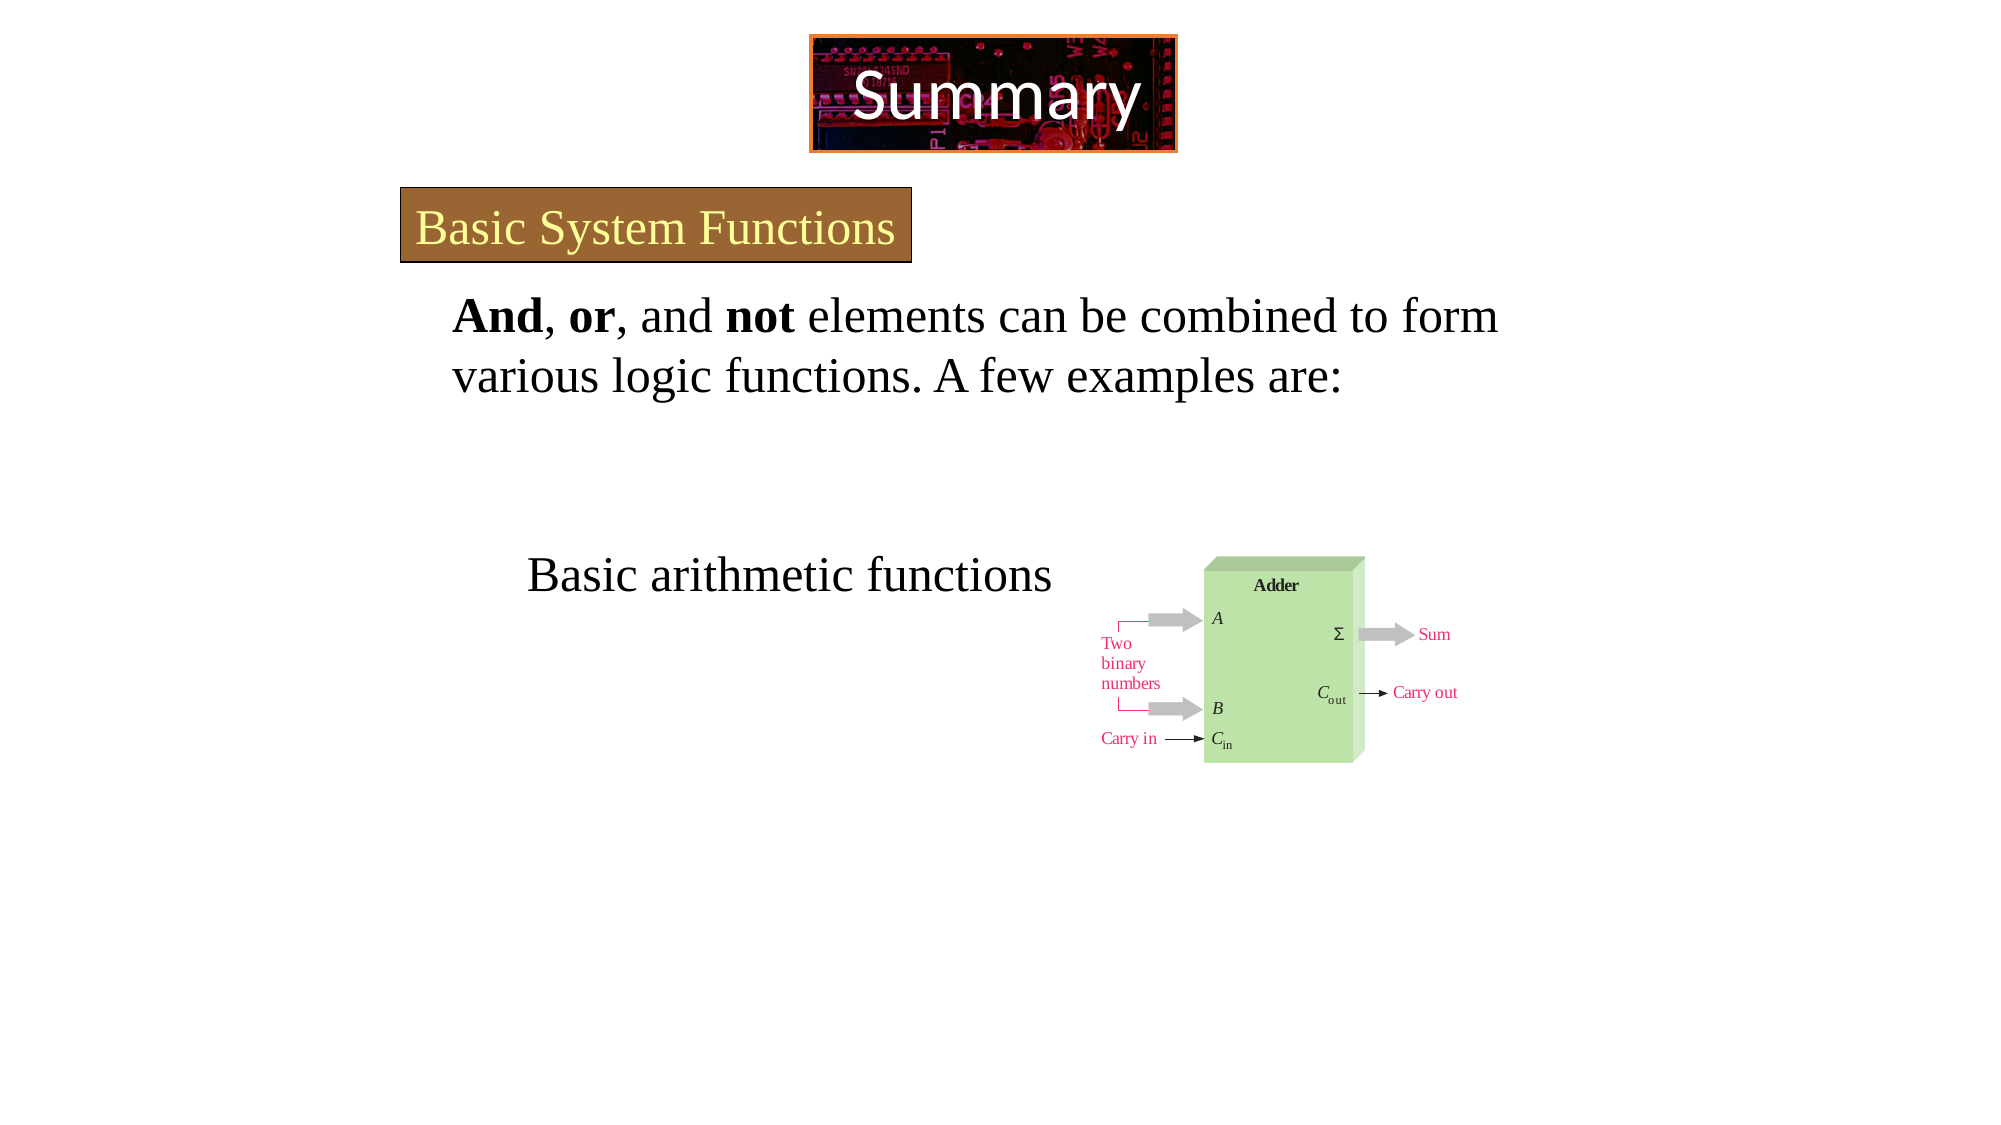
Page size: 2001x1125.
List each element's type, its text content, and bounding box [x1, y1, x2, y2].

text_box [1099, 553, 1461, 767]
text_box And, or, and not elements can be combined to form various logic functions. A few examples are: [437, 274, 1625, 410]
picture [812, 37, 1175, 150]
text_box Basic System Functions [400, 187, 912, 263]
text_box Basic arithmetic functions [512, 533, 1312, 609]
